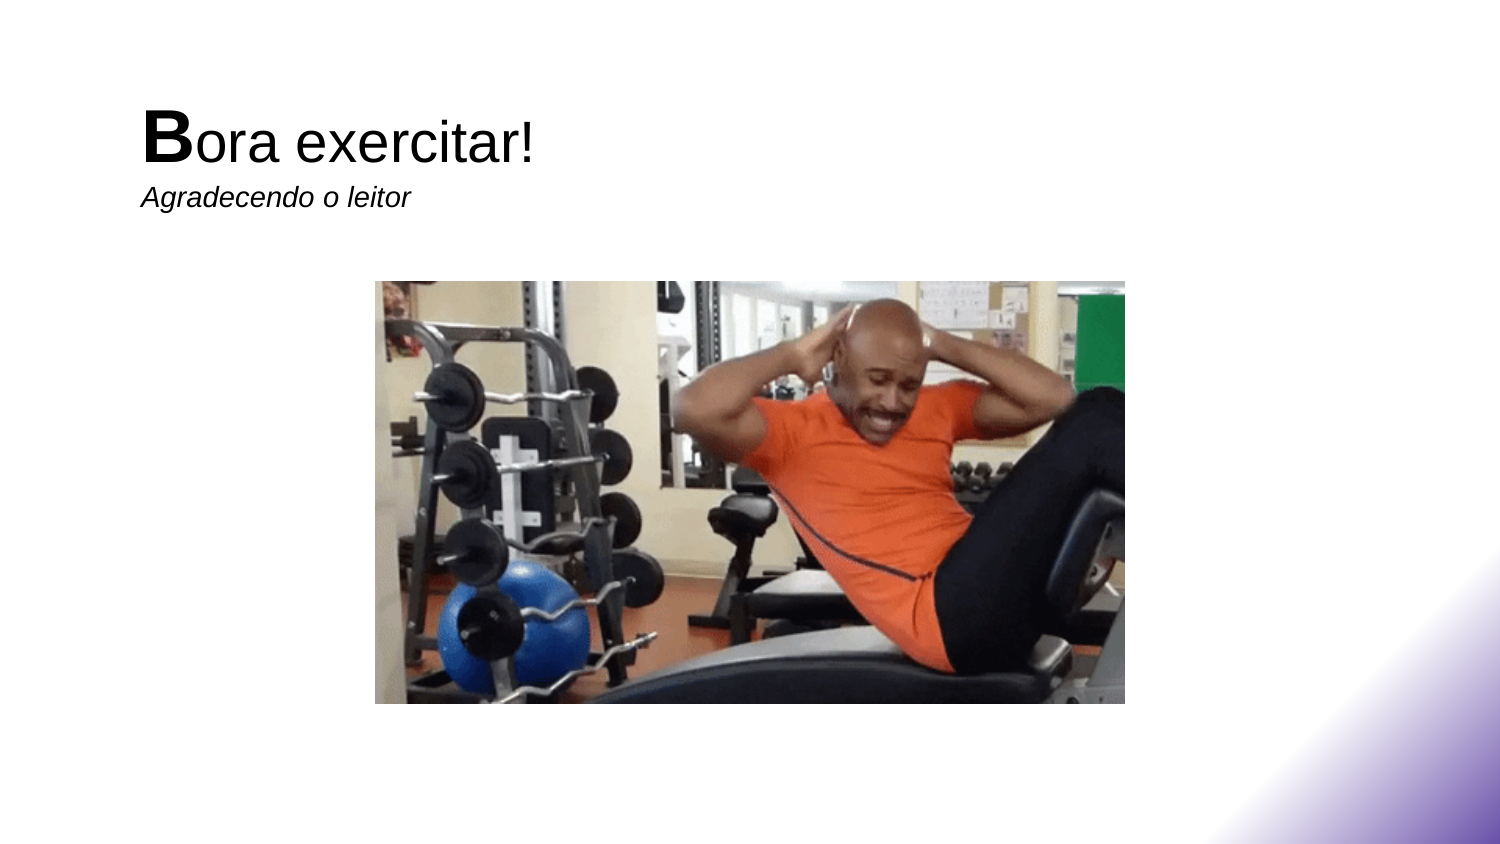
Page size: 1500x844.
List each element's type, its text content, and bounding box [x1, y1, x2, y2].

picture [374, 281, 1126, 704]
title Bora exercitar! Agradecendo o leitor [51, 72, 1449, 198]
